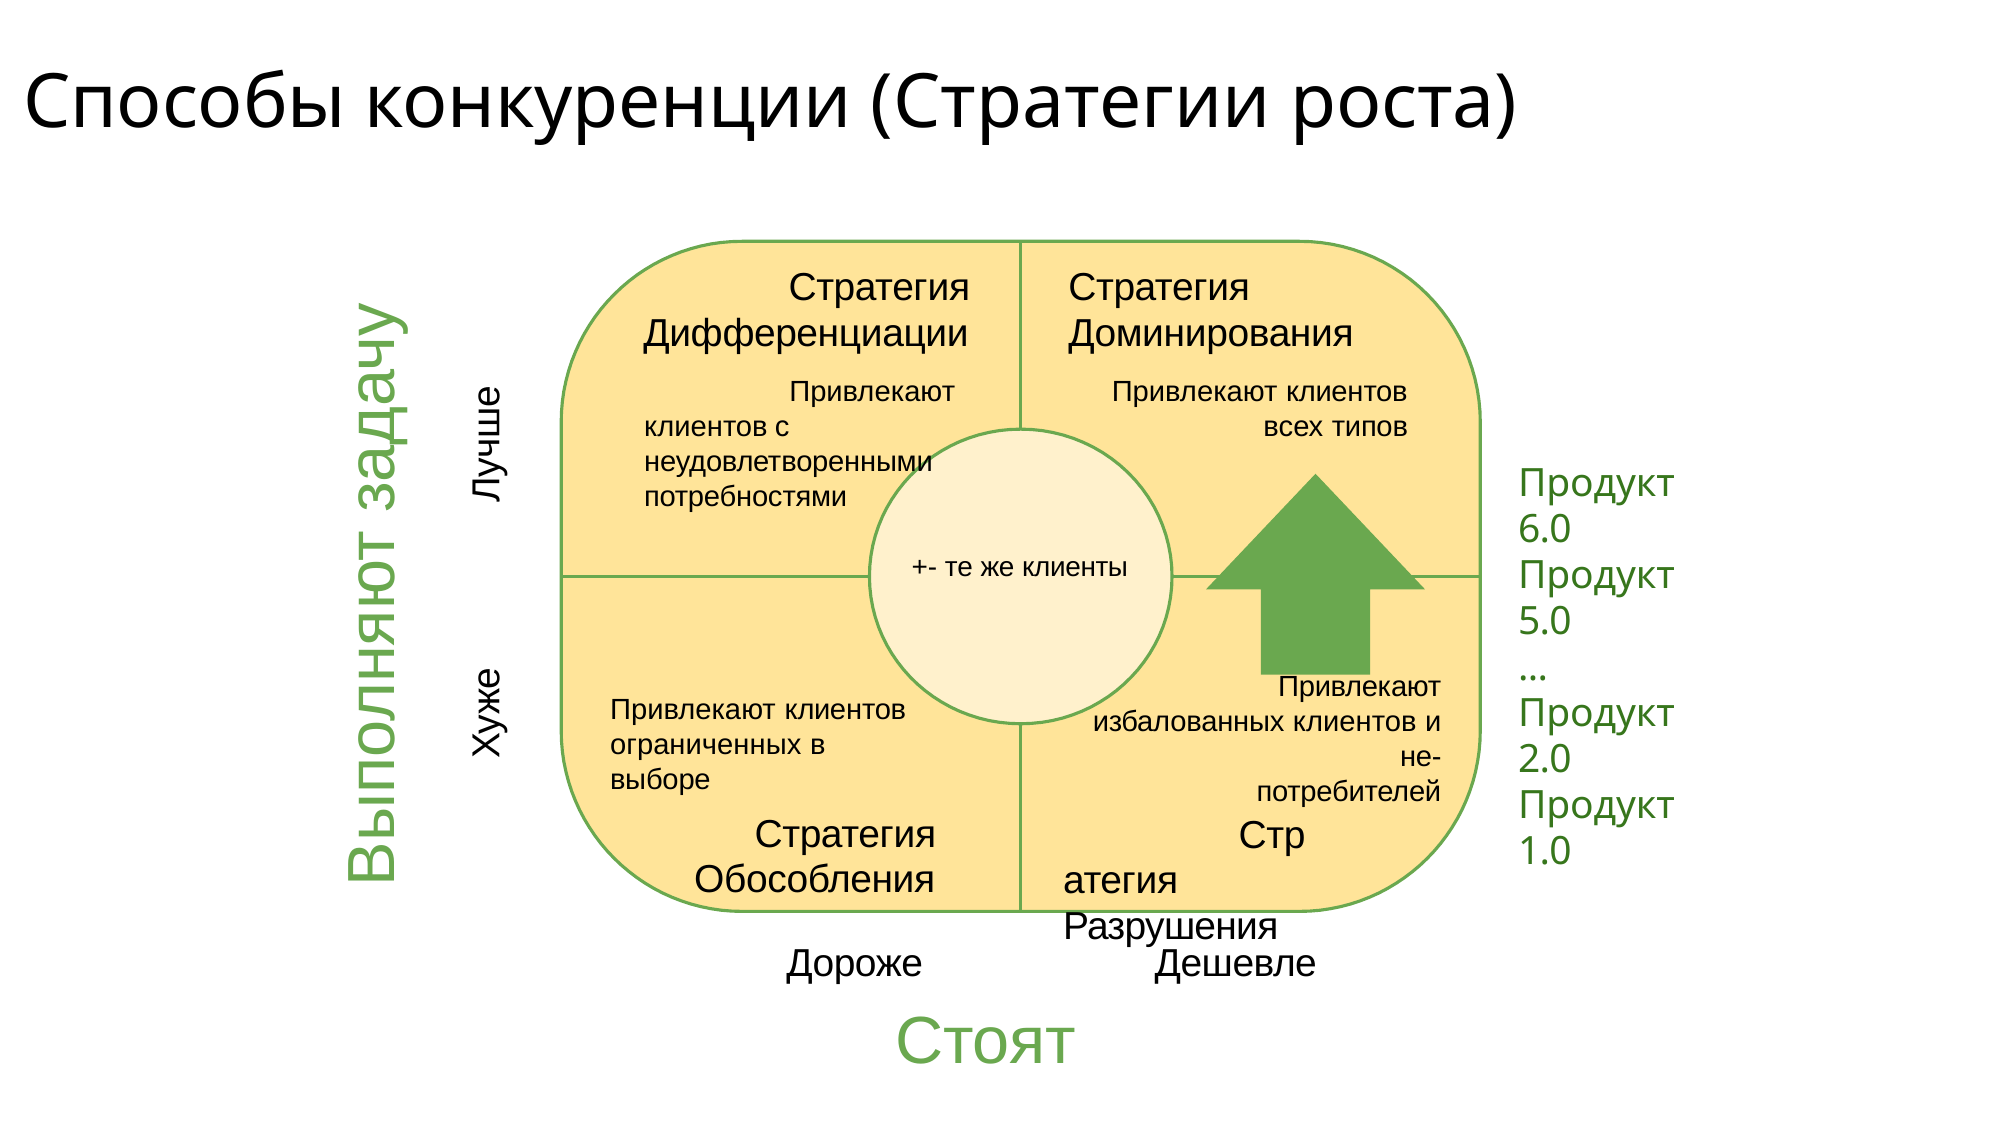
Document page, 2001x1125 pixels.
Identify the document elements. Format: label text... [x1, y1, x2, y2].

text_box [559, 239, 1483, 914]
text_box Привлекают избалованных клиентов и не-потребителей Стратегия Разрушения [1060, 914, 1443, 948]
text_box Выполняют задачу [331, 299, 410, 889]
text_box Дешевле [1151, 948, 1323, 985]
text_box Стоят [895, 994, 1146, 1077]
text_box Хуже [461, 663, 508, 762]
text_box Лучше [461, 381, 559, 506]
text_box Способы конкуренции (Стратегии роста) [8, 45, 1532, 151]
text_box Продукт 6.0 Продукт 5.0 ... Продукт 2.0 Продукт 1.0 [1515, 455, 1735, 873]
text_box Дороже [783, 934, 928, 985]
